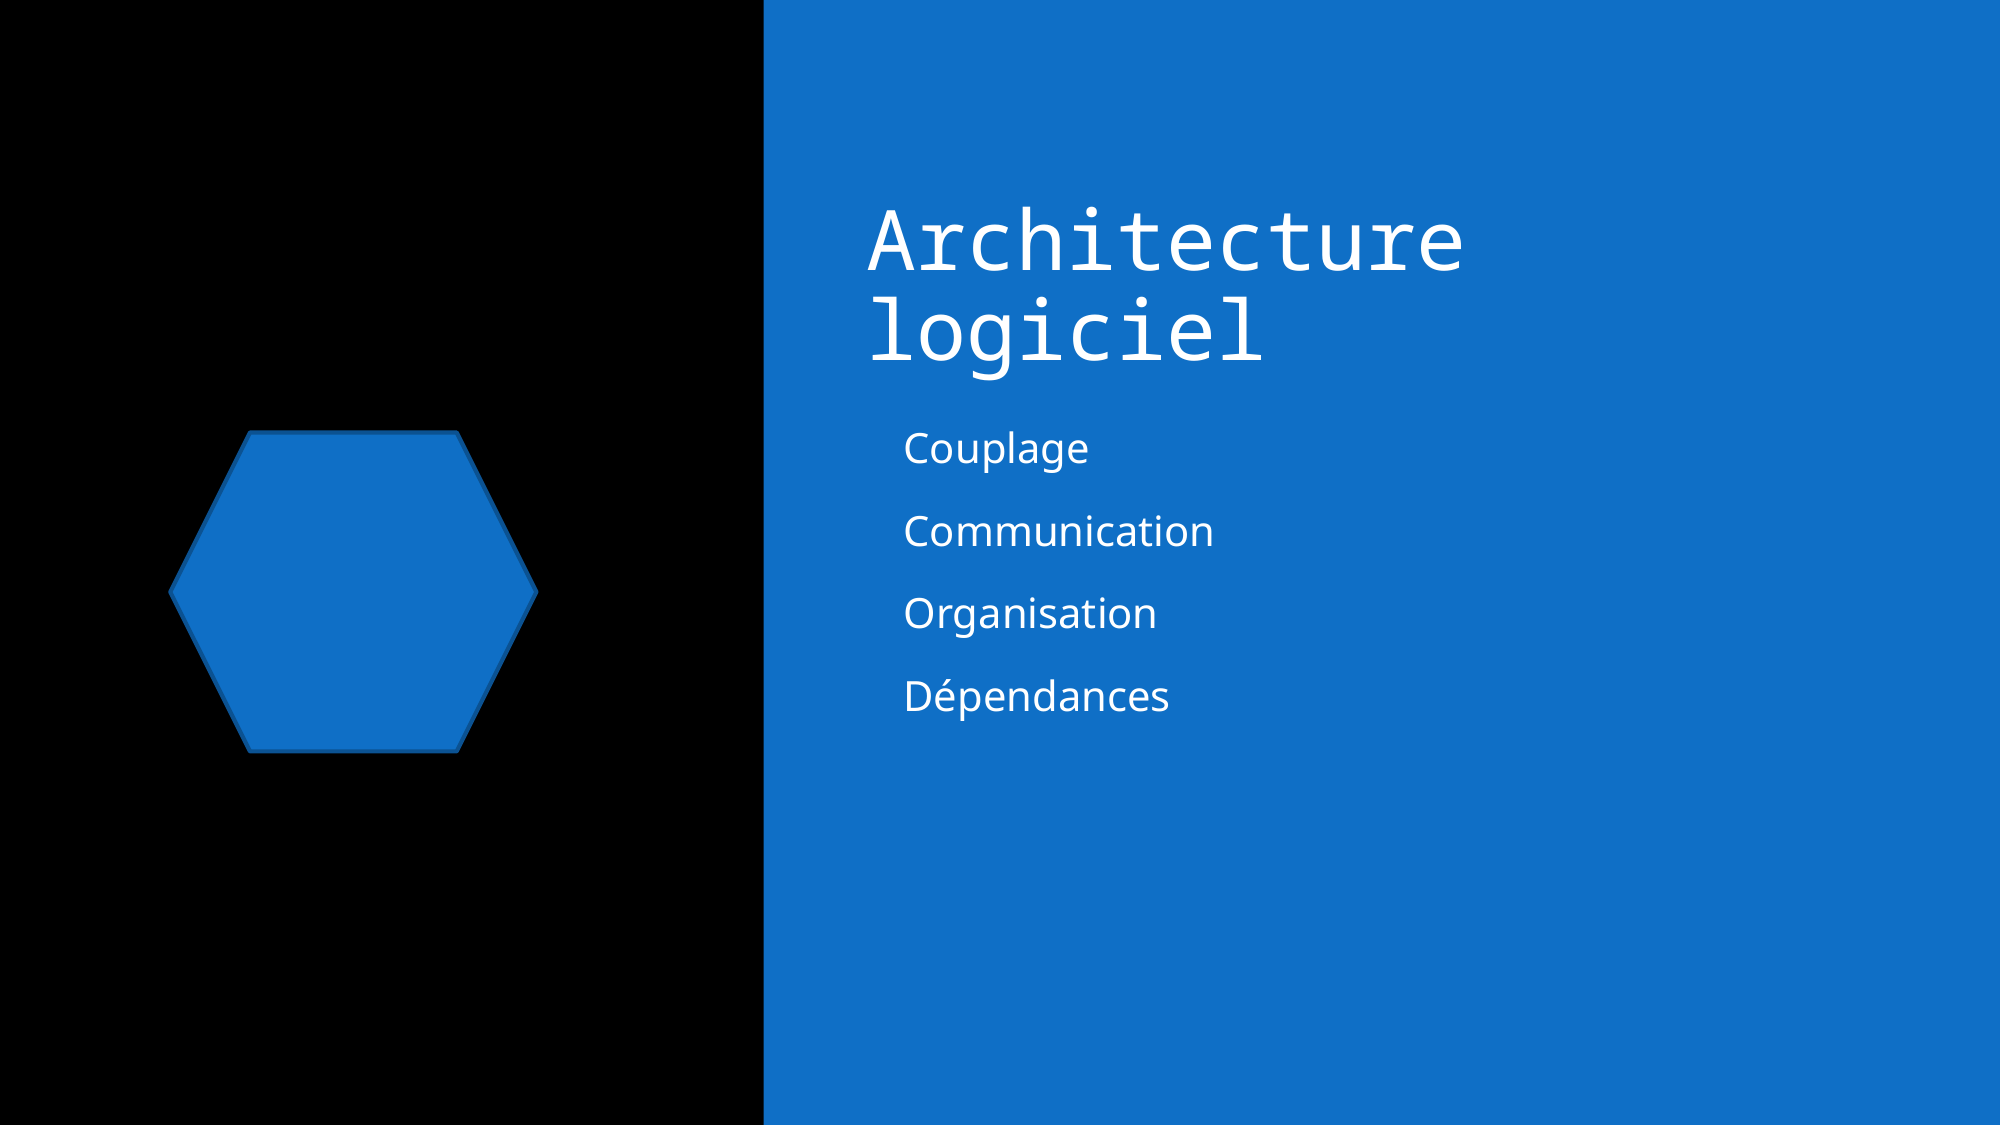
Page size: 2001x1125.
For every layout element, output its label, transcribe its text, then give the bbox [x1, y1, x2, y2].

text_box [0, 0, 761, 1125]
text_box [761, 0, 2000, 1125]
text_box [168, 430, 539, 754]
text_box Architecture logiciel [851, 59, 1883, 386]
text_box Couplage Communication Organisation Dépendances [851, 420, 1883, 947]
